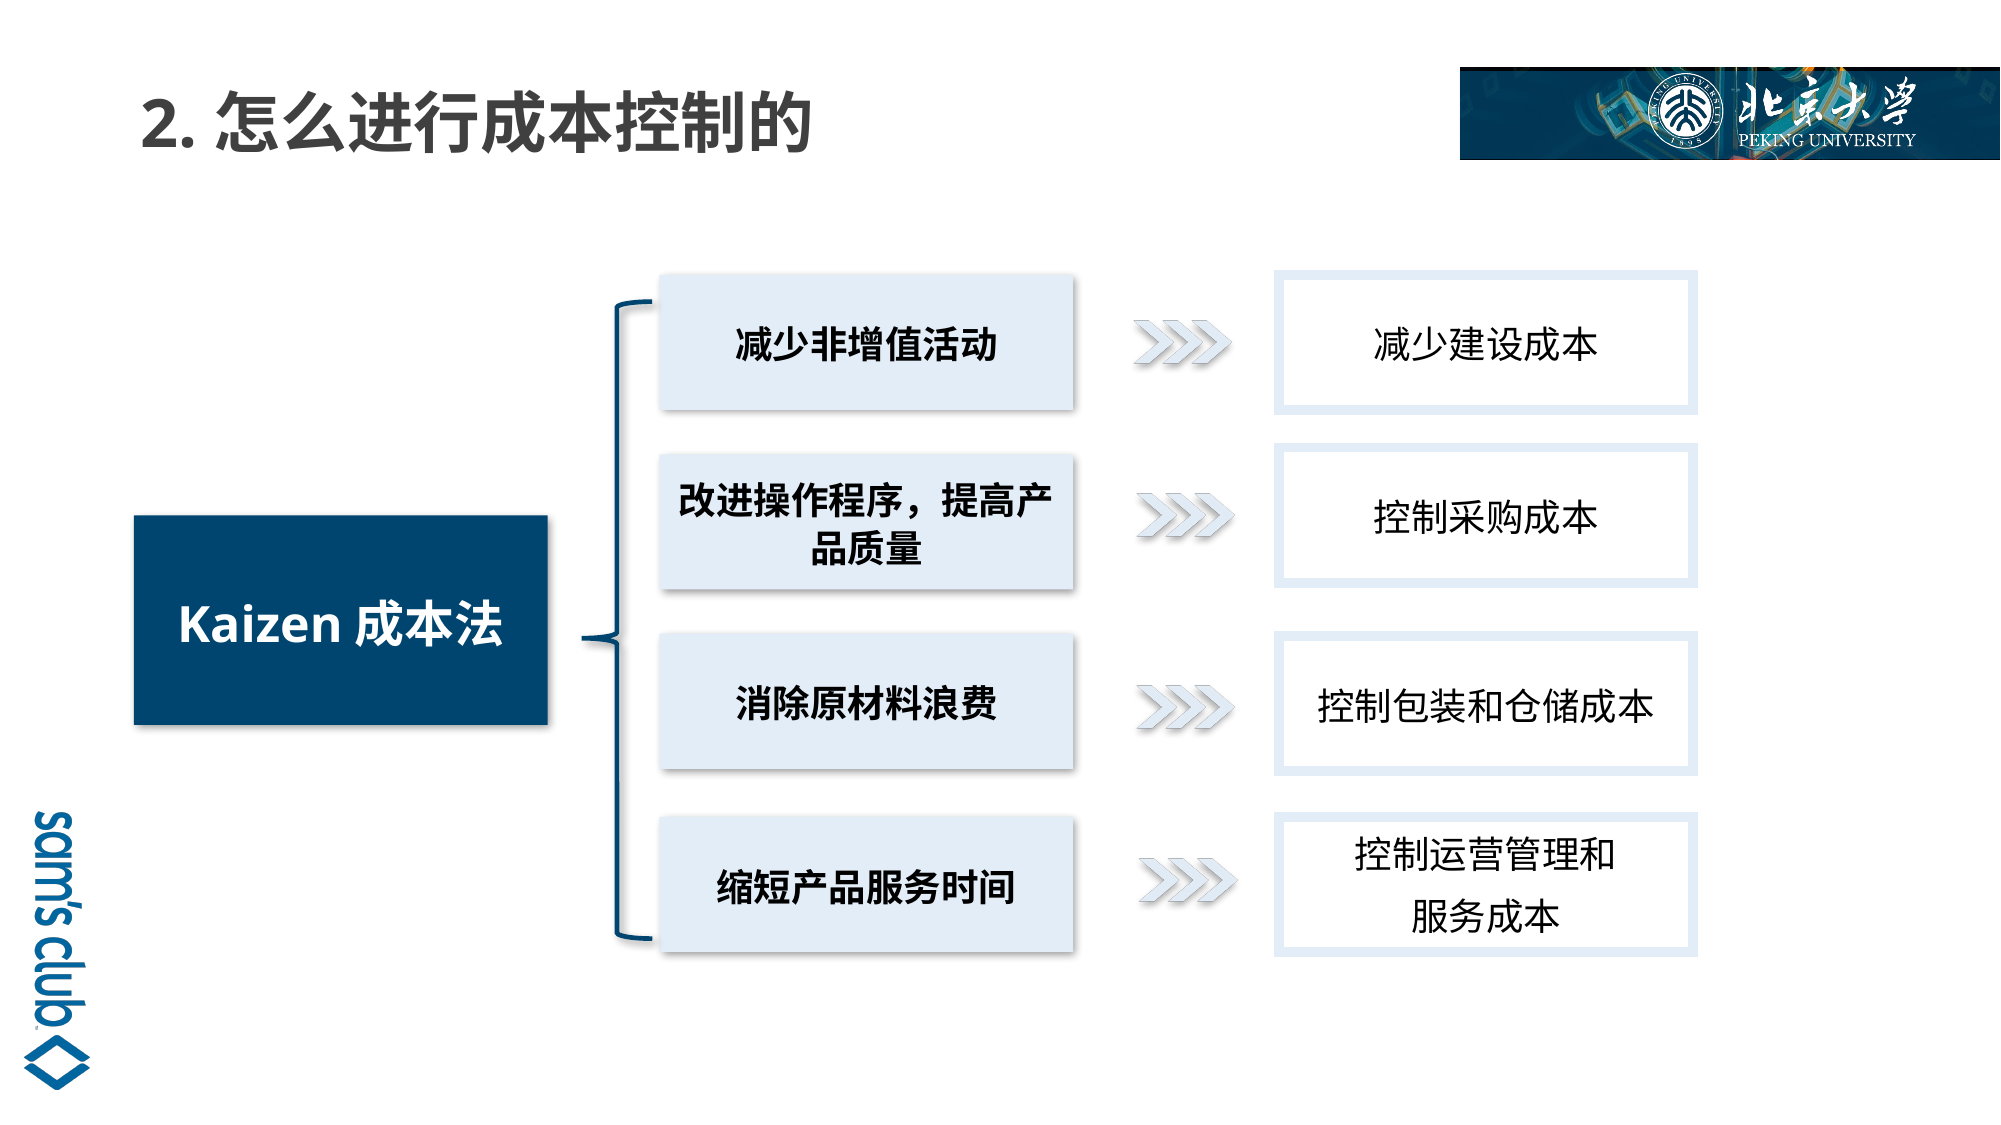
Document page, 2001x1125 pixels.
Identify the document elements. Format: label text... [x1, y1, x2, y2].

text_box 控制包装和仓储成本 [1278, 635, 1694, 772]
text_box 控制运营管理和 服务成本 [1278, 816, 1694, 953]
picture [1127, 478, 1243, 552]
text_box 减少非增值活动 [658, 274, 1074, 411]
text_box 控制采购成本 [1278, 447, 1694, 584]
text_box [581, 301, 653, 940]
text_box 改进操作程序，提高产品质量 [662, 453, 1074, 590]
picture [0, 812, 196, 1090]
picture [1127, 670, 1243, 744]
picture [1124, 305, 1240, 379]
text_box Kaizen成本法 [133, 514, 549, 726]
text_box 2.怎么进行成本控制的 [125, 73, 913, 168]
text_box 消除原材料浪费 [662, 633, 1074, 770]
picture [1129, 843, 1246, 917]
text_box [1459, 67, 2000, 160]
text_box 减少建设成本 [1278, 274, 1694, 411]
text_box 缩短产品服务时间 [658, 816, 1074, 953]
